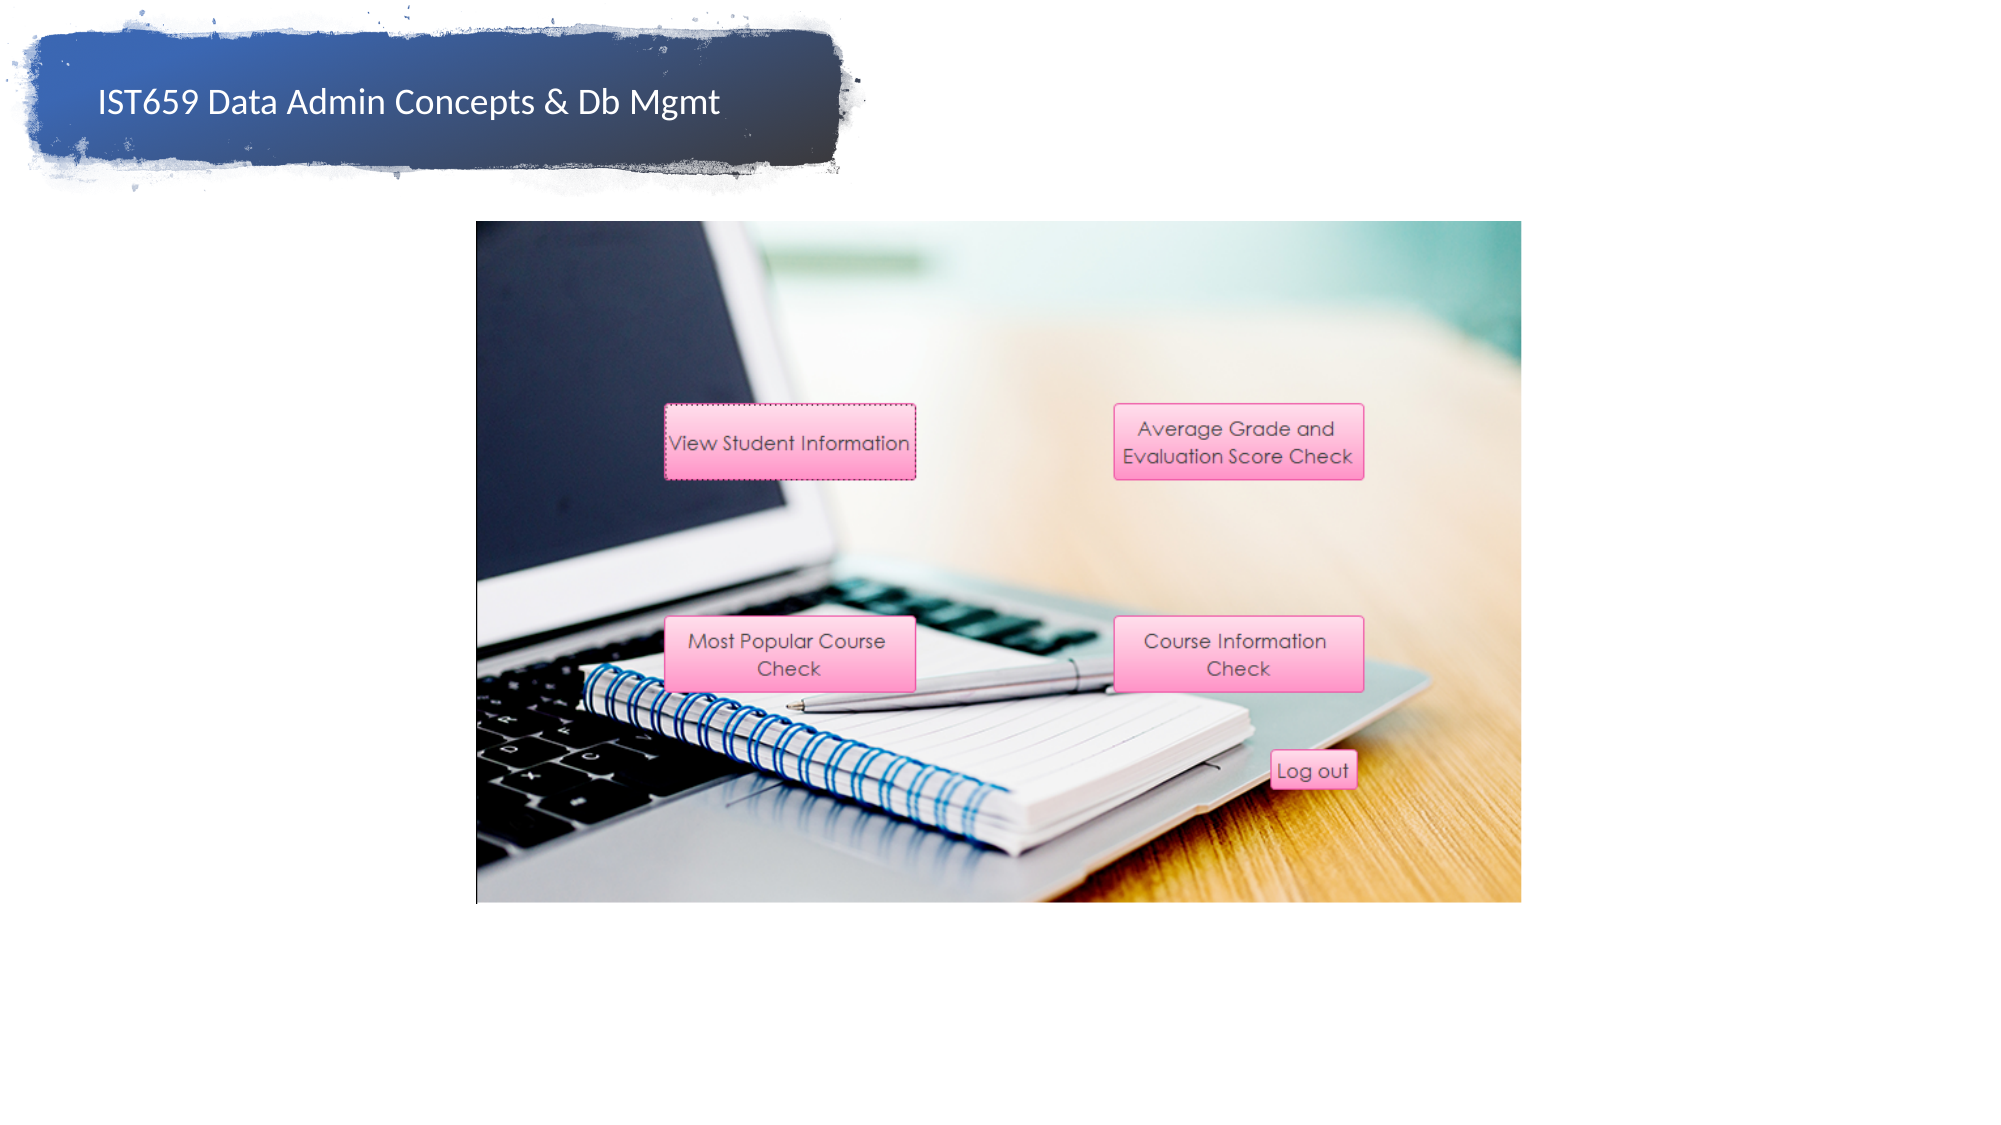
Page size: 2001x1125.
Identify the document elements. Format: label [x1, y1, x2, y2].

picture [476, 221, 1524, 904]
text_box [0, 3, 878, 197]
